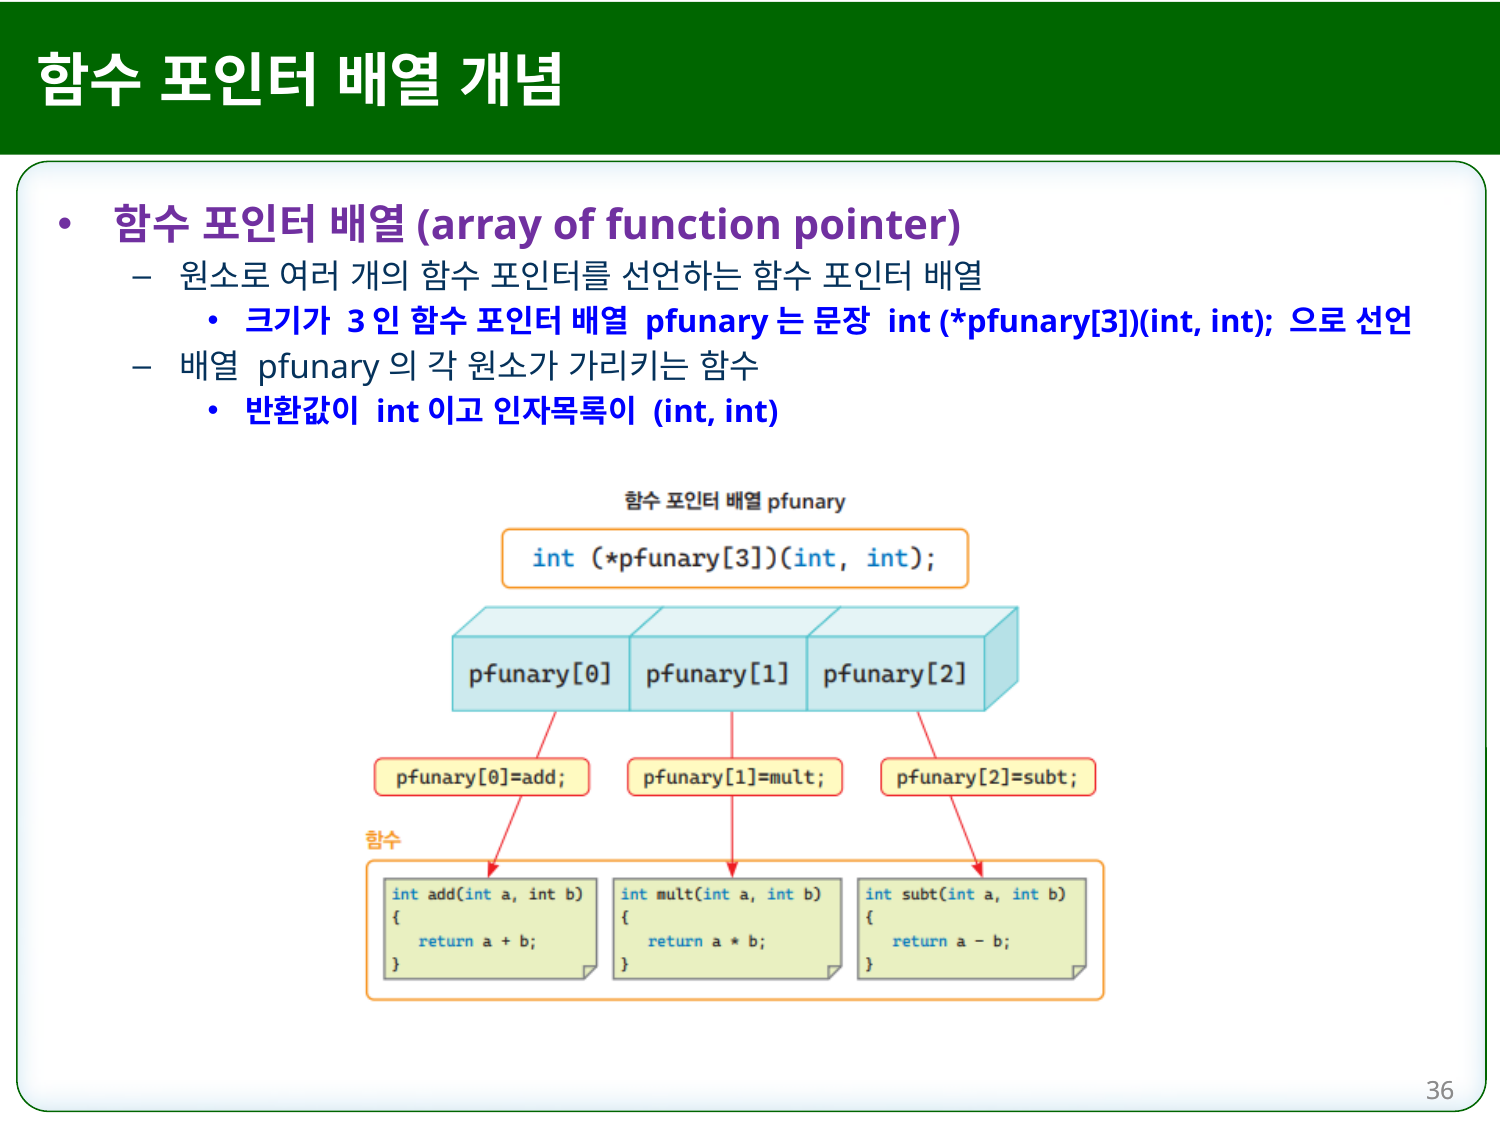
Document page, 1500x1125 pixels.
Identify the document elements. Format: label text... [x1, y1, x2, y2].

list 함수 포인터 배열(array of function pointer) 원소로 여러 개의 함수 포인터를 선언하는 함수 포인터 배열 크기가 3인 함수 포인터 배열 pfunary는 문장 int (*pfunary[3])(int, int); 으로 선언 배열 pfunary의 각 원소가 가리키는 함수 반환값이 int이고 인자목록이 (int, int) [42, 190, 1454, 1065]
slide_number 36 [1119, 1071, 1470, 1112]
picture [352, 479, 1110, 1004]
title 함수 포인터 배열 개념 [21, 40, 1476, 115]
